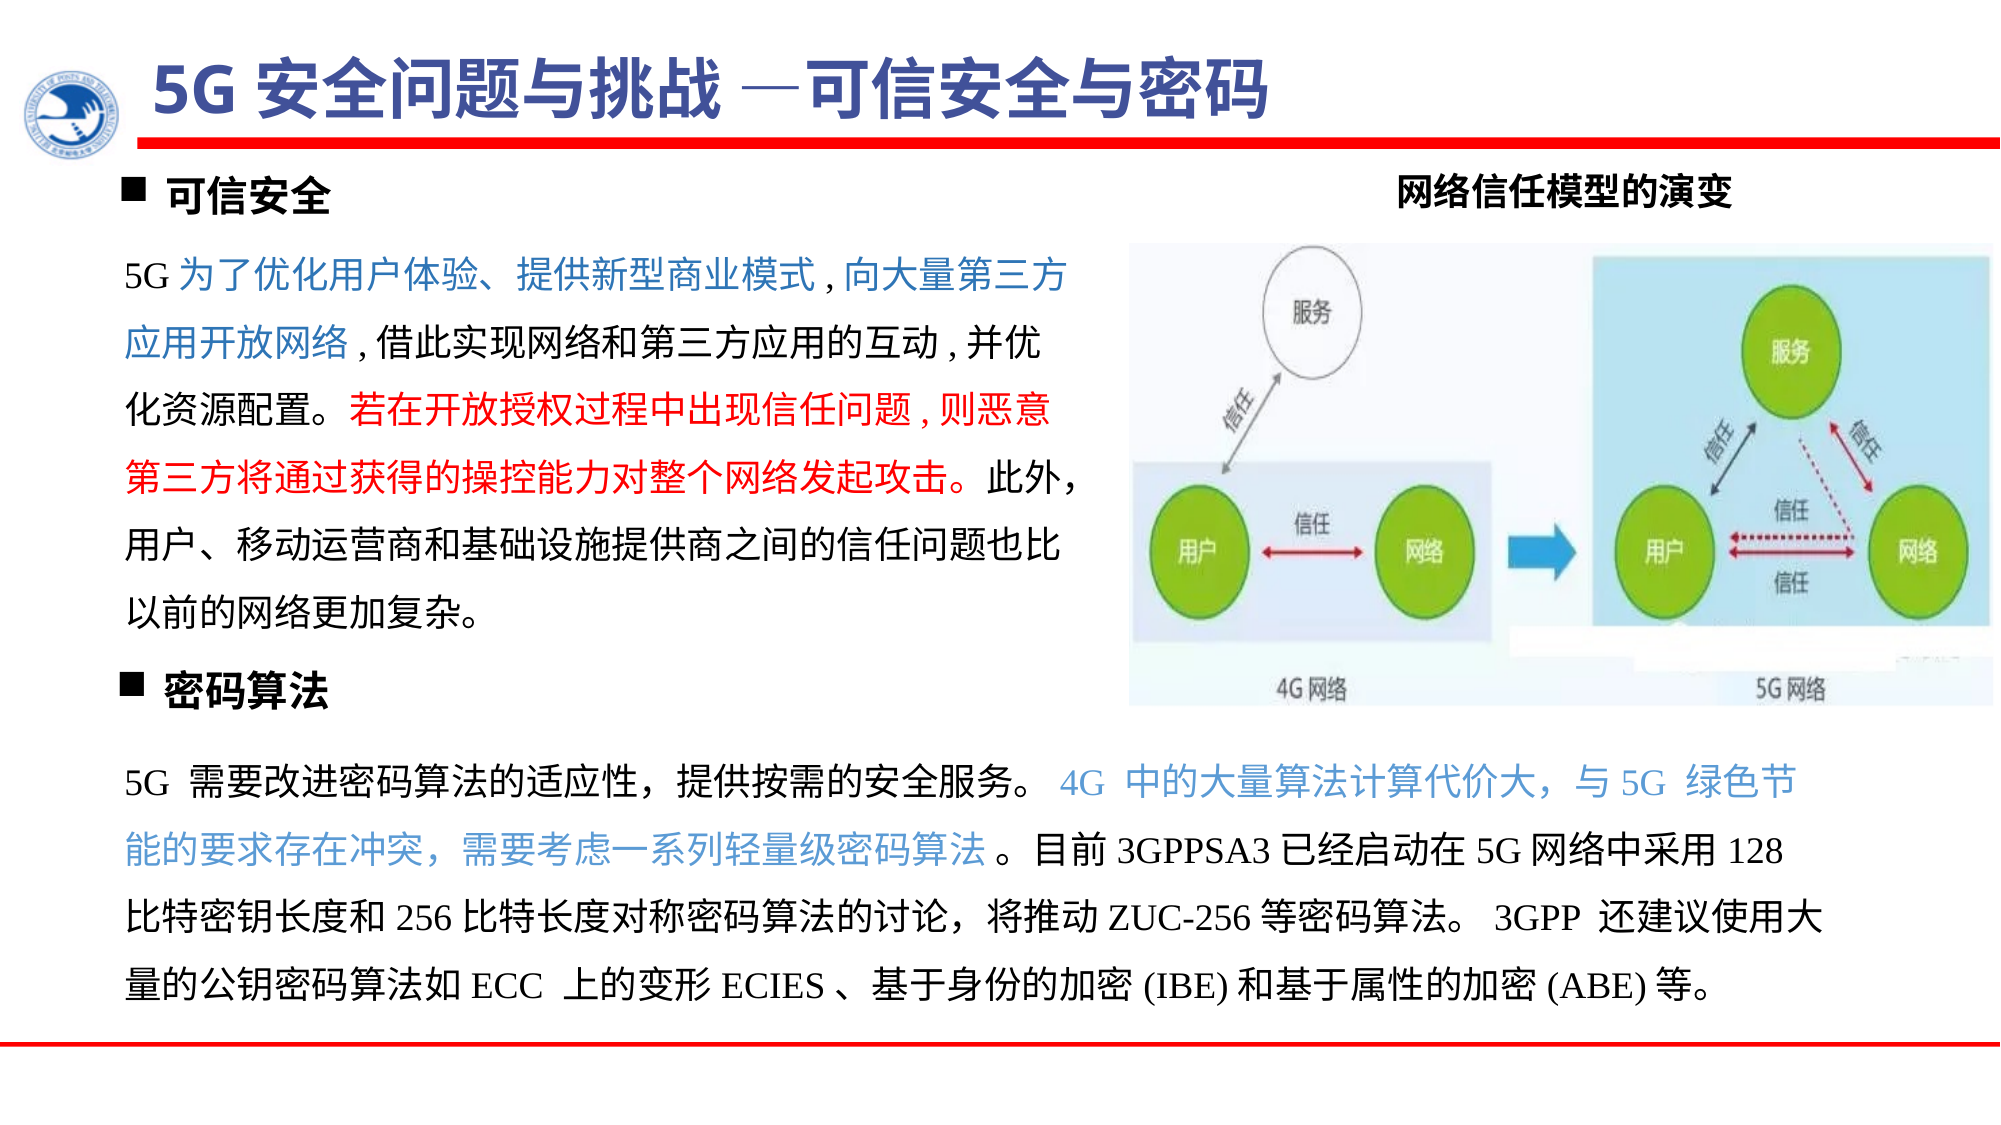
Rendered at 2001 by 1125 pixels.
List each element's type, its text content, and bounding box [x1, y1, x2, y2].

slide_number [1412, 1042, 1863, 1103]
text_box 网络信任模型的演变 [1322, 160, 1808, 221]
text_box 密码算法 [101, 656, 346, 722]
text_box 5G为了优化用户体验、提供新型商业模式,向大量第三方应用开放网络,借此实现网络和第三方应用的互动,并优化资源配置。若在开放授权过程中出现信任问题,则恶意第三方将通过获得的操控能力对整个网络发起攻击。此外，用户、移动运营商和基础设施提供商之间的信任问题也比以前的网络更加复杂。 [109, 221, 1087, 642]
picture [19, 66, 126, 166]
text_box 5G安全问题与挑战 —可信安全与密码 [137, 48, 1863, 136]
picture [1129, 243, 2000, 745]
text_box 可信安全 [103, 162, 347, 228]
text_box 5G 需要改进密码算法的适应性，提供按需的安全服务。4G 中的大量算法计算代价大，与5G 绿色节能的要求存在冲突，需要考虑一系列轻量级密码算法 。目前3GPPSA3已经启动在5G网络中采用128比特密钥长度和256比特长度对称密码算法的讨论，将推动ZUC-256等密码算法。3GPP 还建议使用大量的公钥密码算法如ECC 上的变形ECIES、基于身份的加密(IBE)和基于属性的加密(ABE)等。 [109, 728, 1844, 1013]
